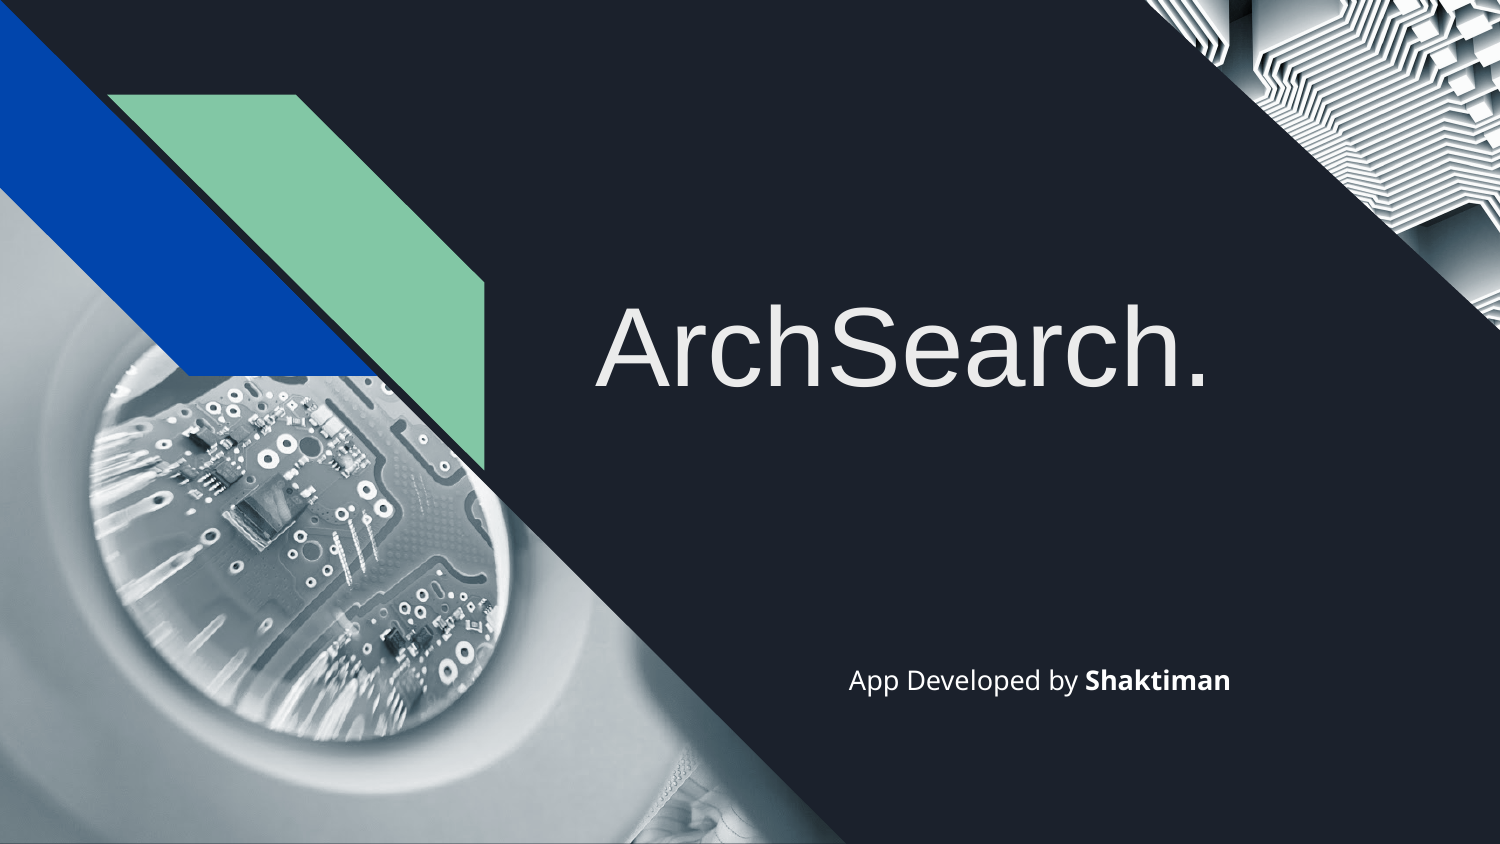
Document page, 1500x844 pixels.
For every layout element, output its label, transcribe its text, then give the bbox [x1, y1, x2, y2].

subtitle App Developed by Shaktiman [833, 643, 1404, 727]
picture [1144, 0, 1500, 331]
picture [0, 189, 847, 844]
title ArchSearch. [580, 258, 1404, 518]
